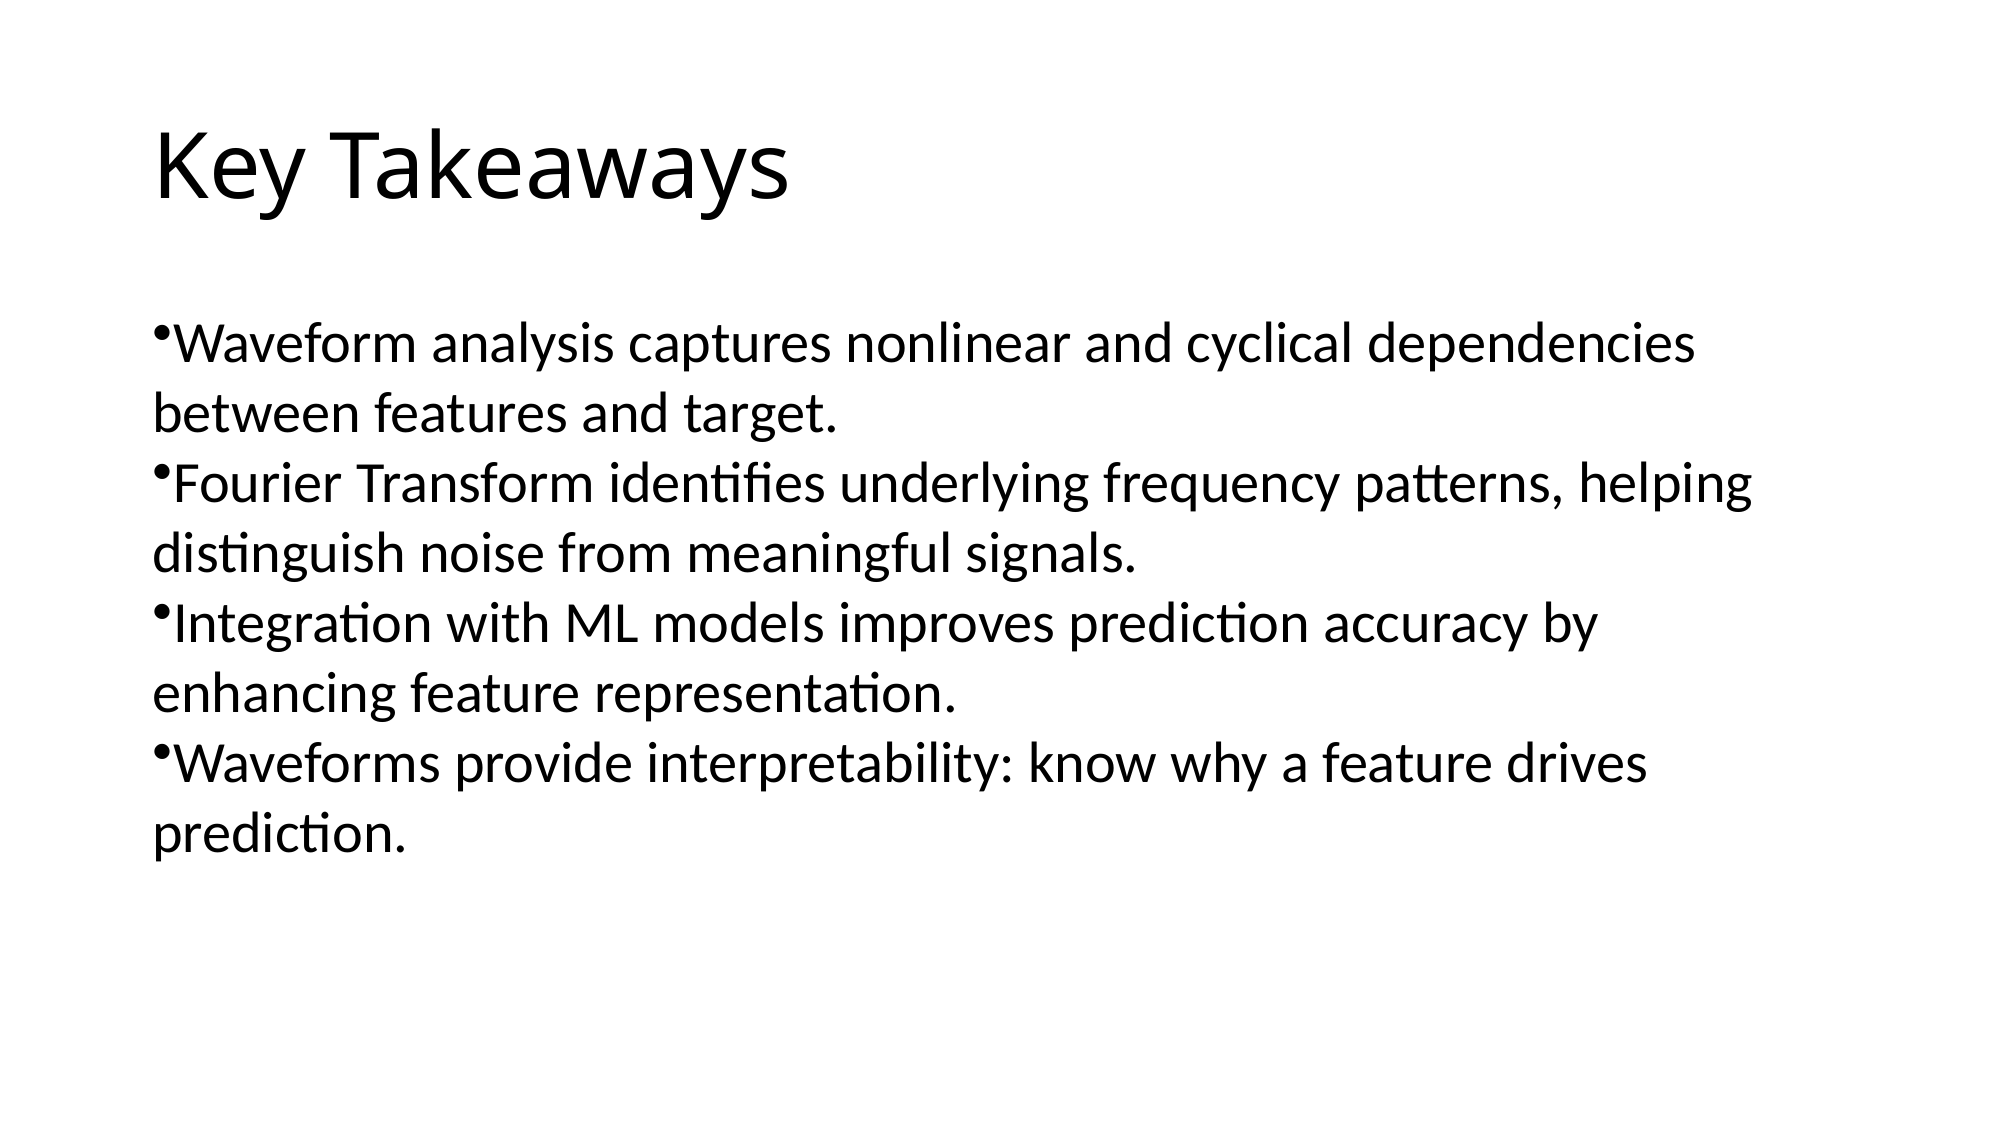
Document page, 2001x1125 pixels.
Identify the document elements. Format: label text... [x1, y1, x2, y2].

title Key Takeaways [137, 59, 1863, 278]
list Waveform analysis captures nonlinear and cyclical dependencies between features and target. Fourier Transform identifies underlying frequency patterns, helping distinguish noise from meaningful signals. Integration with ML models improves prediction accuracy by enhancing feature representation. Waveforms provide interpretability: know why a feature drives prediction. [137, 257, 1776, 911]
